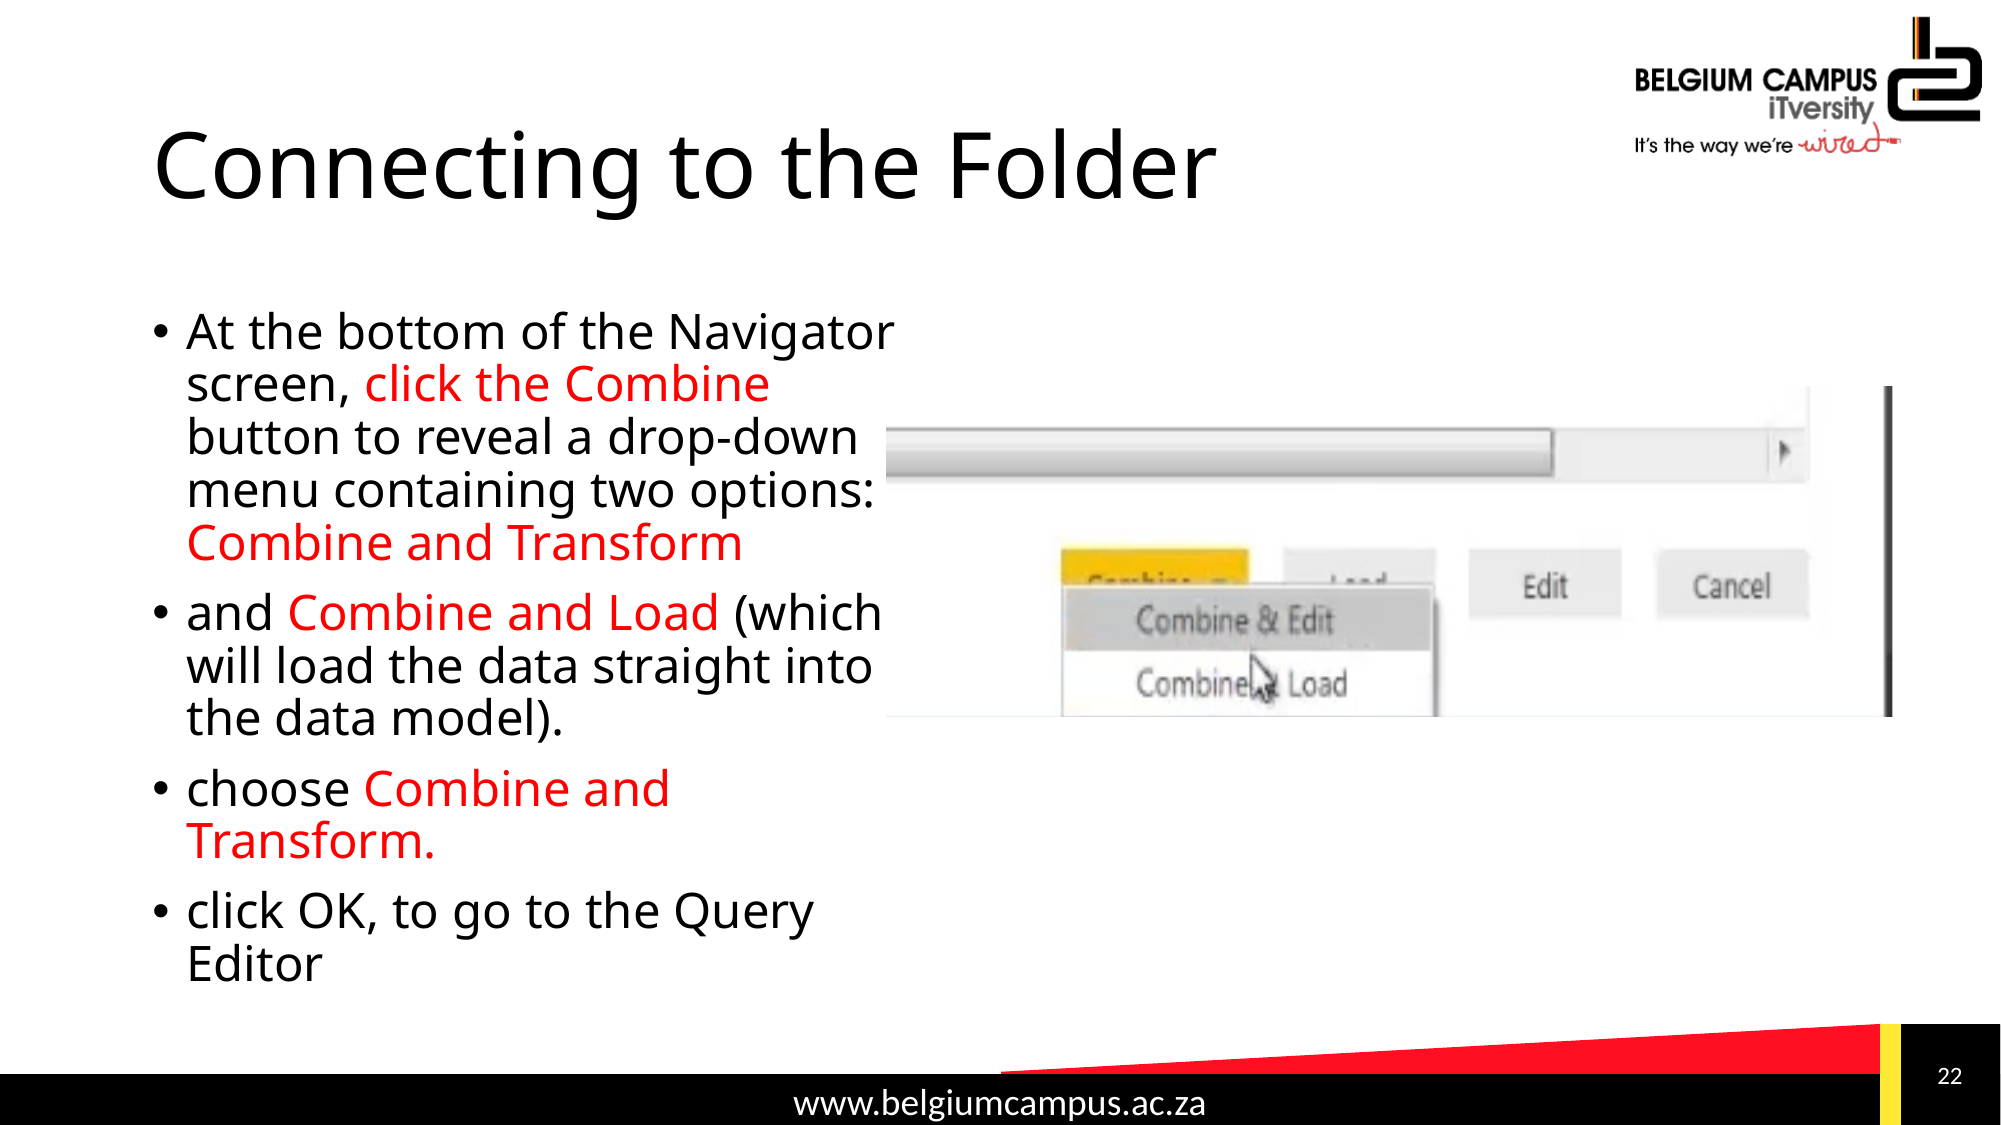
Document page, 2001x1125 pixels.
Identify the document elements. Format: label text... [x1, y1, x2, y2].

title Connecting to the Folder [137, 59, 1863, 278]
picture [885, 386, 1893, 717]
list At the bottom of the Navigator screen, click the Combine button to reveal a drop-down menu containing two options: Combine and Transform and Combine and Load (which will load the data straight into the data model). choose Combine and Transform. click OK, to go to the Query Editor [137, 299, 918, 1014]
picture [1631, 0, 1986, 198]
